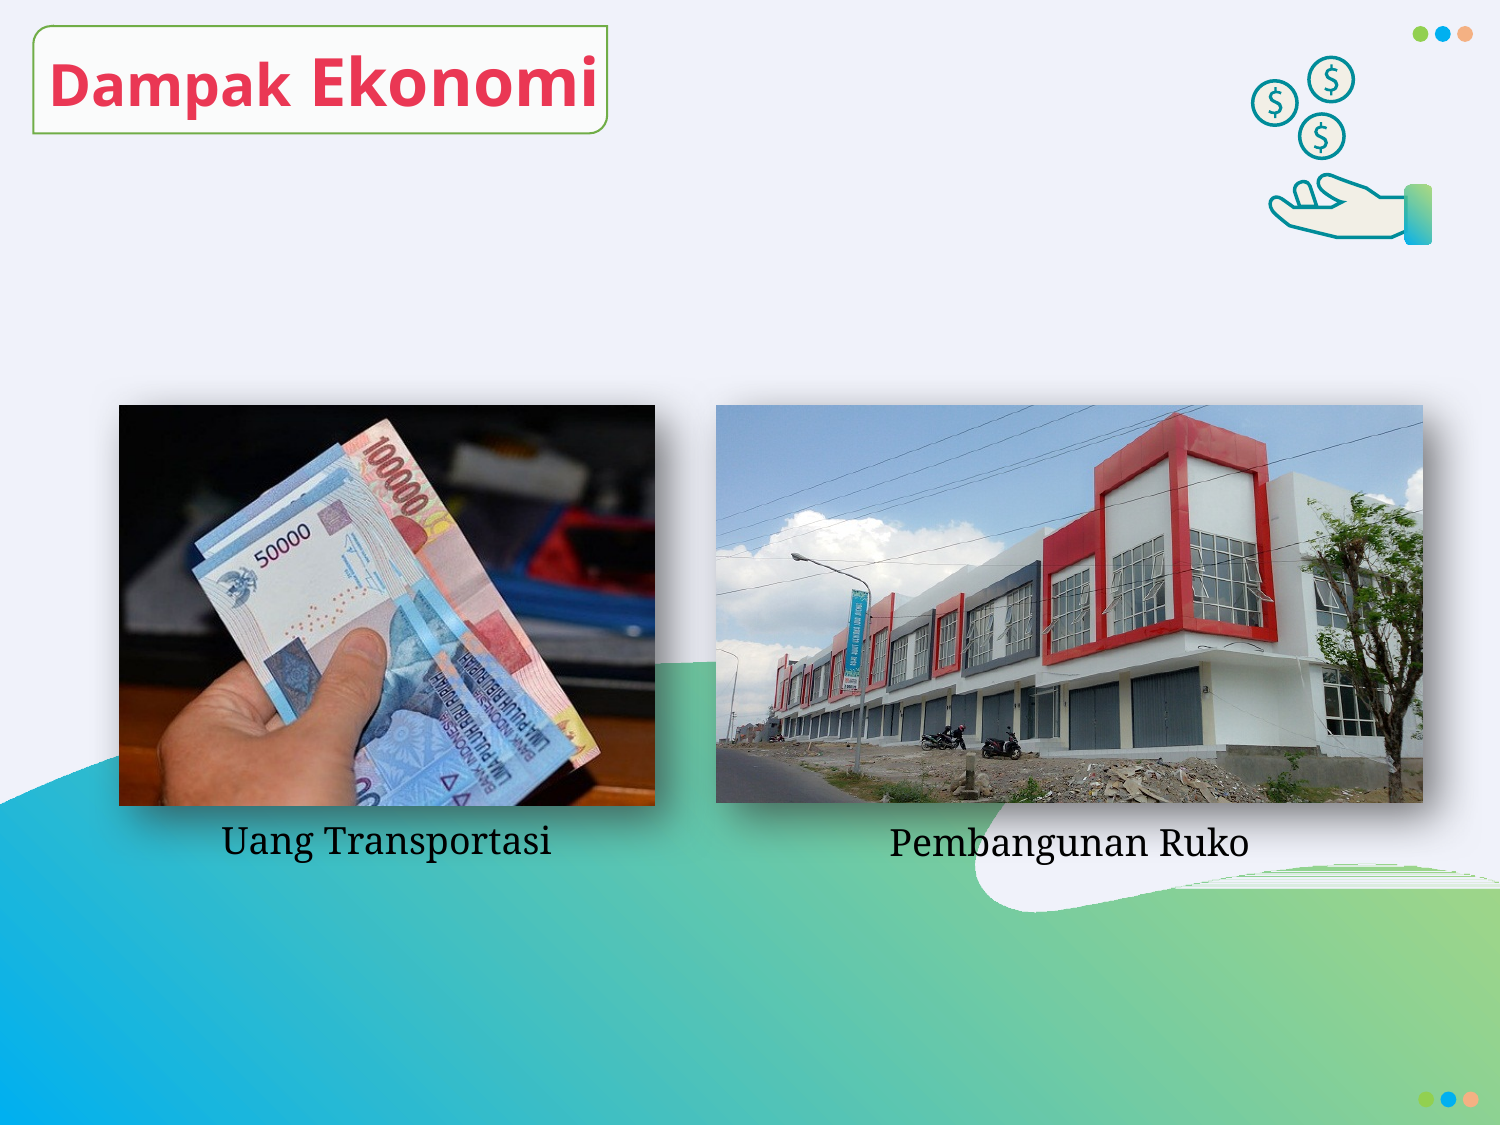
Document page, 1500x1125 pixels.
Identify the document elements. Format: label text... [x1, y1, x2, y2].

text_box [1302, 116, 1342, 156]
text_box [1418, 1091, 1479, 1108]
text_box [1250, 79, 1299, 127]
text_box [1268, 87, 1283, 119]
list Dampak Ekonomi [33, 40, 669, 131]
text_box [1273, 177, 1404, 235]
text_box [1297, 112, 1346, 161]
text_box [1324, 64, 1339, 96]
text_box [1307, 55, 1356, 104]
text_box [1311, 60, 1351, 99]
text_box Pembangunan Ruko [874, 811, 1266, 871]
text_box Uang Transportasi [206, 809, 567, 870]
text_box [1268, 172, 1404, 240]
text_box [32, 24, 609, 135]
text_box [0, 761, 1500, 1125]
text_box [1412, 26, 1473, 42]
text_box [1297, 184, 1313, 204]
text_box [1313, 122, 1328, 154]
picture [119, 405, 655, 806]
text_box [1292, 179, 1320, 209]
text_box [1255, 83, 1295, 123]
text_box [1404, 185, 1432, 245]
picture [716, 405, 1423, 803]
